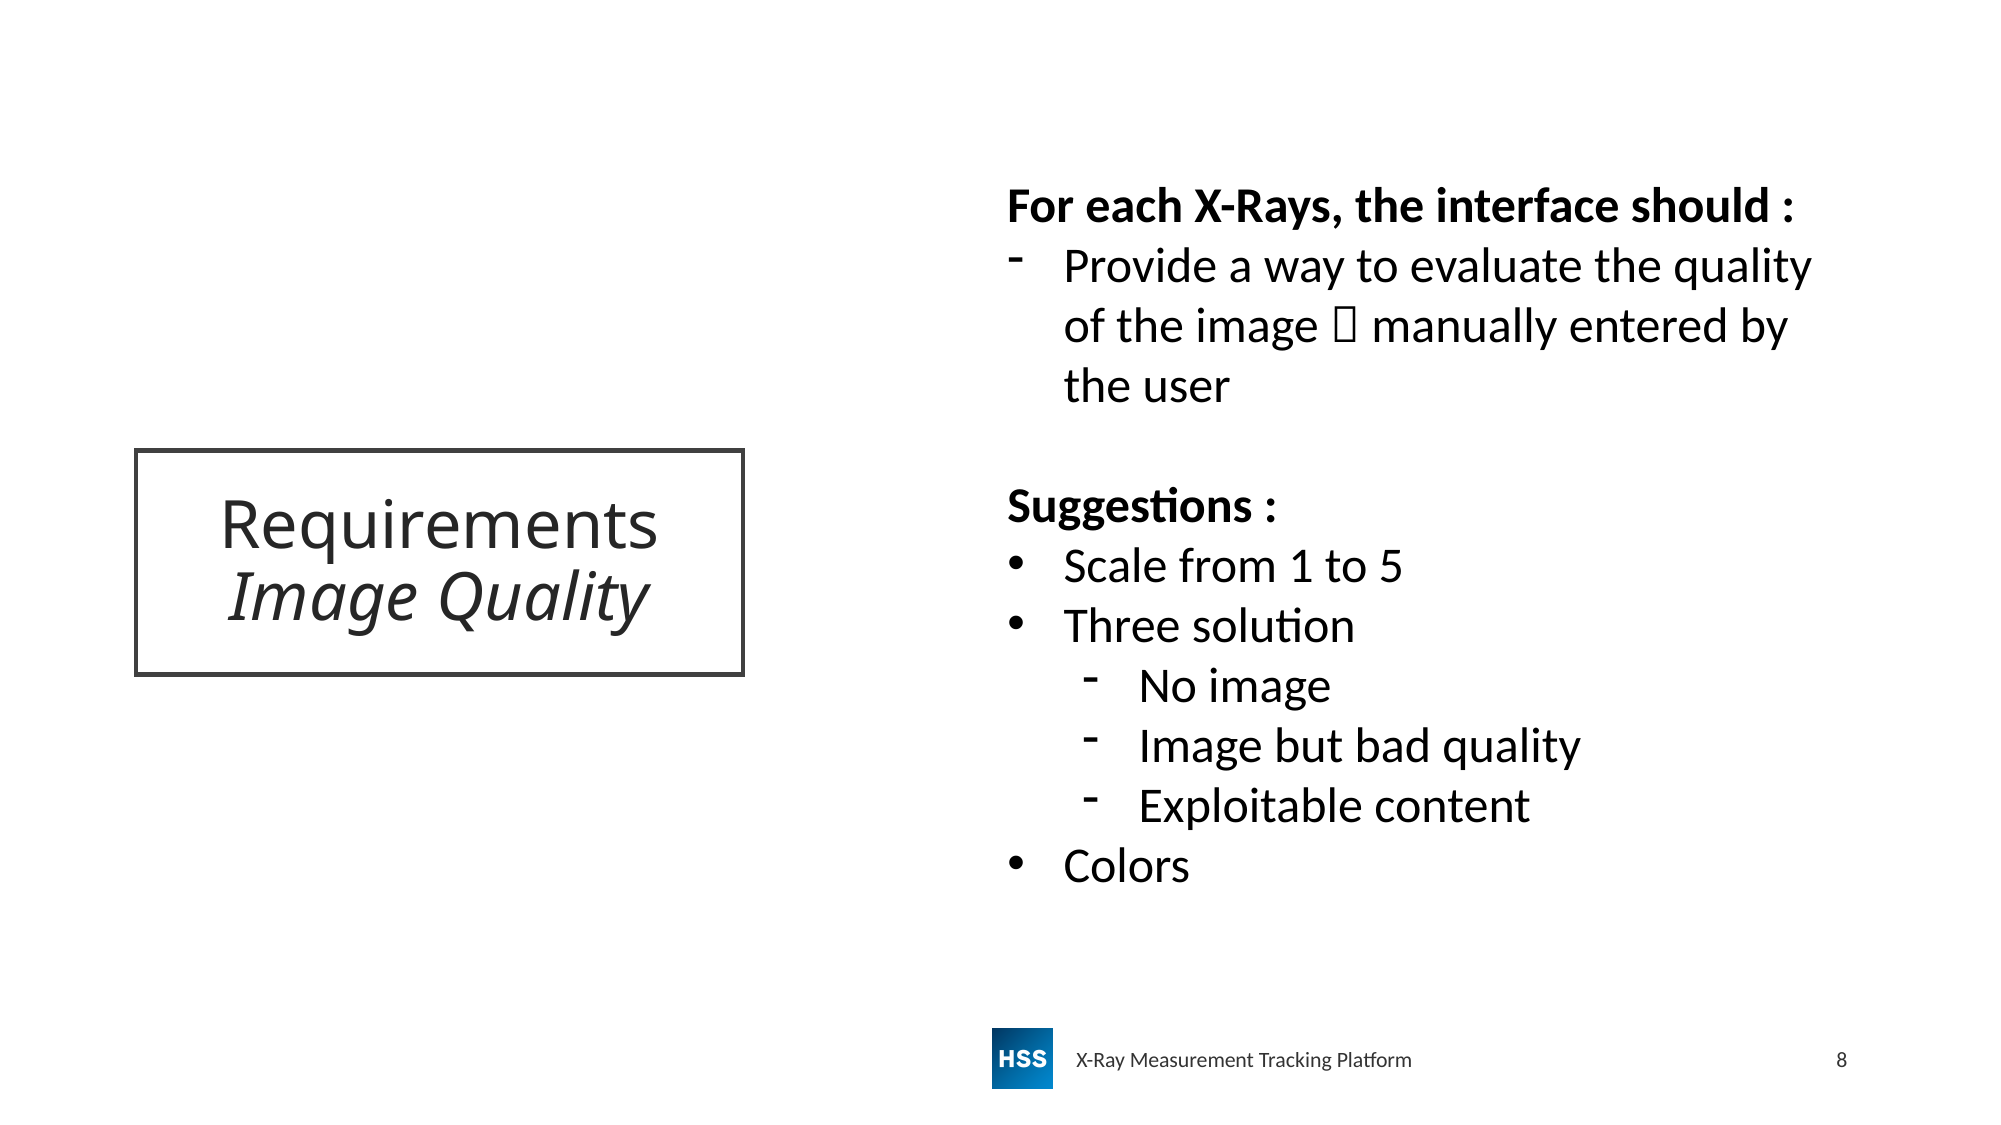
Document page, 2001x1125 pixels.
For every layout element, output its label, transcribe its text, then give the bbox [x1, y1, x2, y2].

picture [992, 1028, 1053, 1089]
text_box For each X-Rays, the interface should : Provide a way to evaluate the quality of the image  manually entered by the user Suggestions : Scale from 1 to 5 Three solution No image Image but bad quality Exploitable content Colors [992, 131, 1880, 994]
slide_number 8 [1734, 1028, 1863, 1089]
title Requirements Image Quality [136, 450, 743, 675]
footer X-Ray Measurement Tracking Platform [1061, 1032, 1789, 1085]
